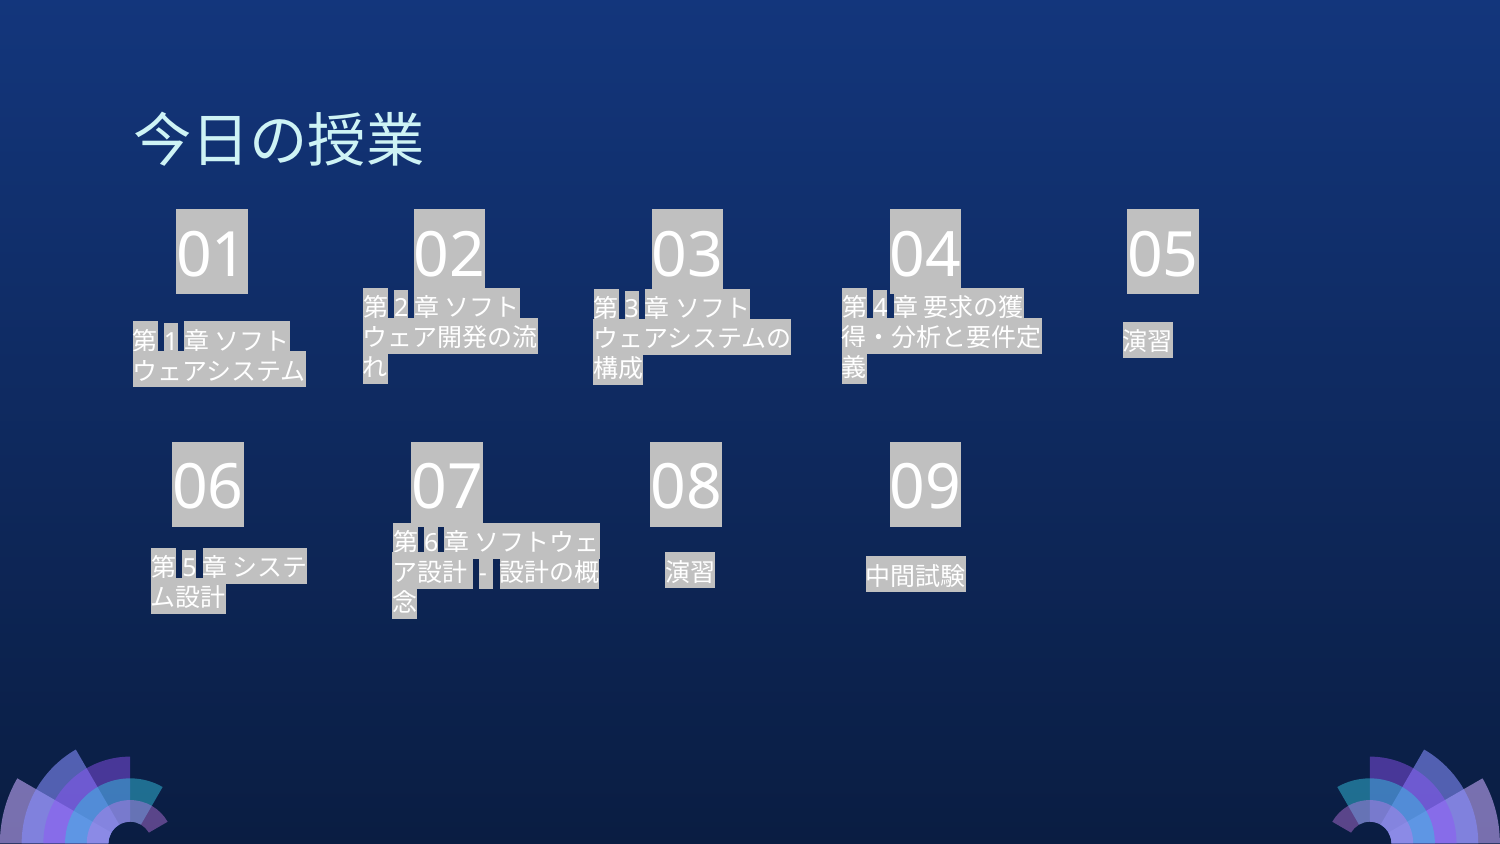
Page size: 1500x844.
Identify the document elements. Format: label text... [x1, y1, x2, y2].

text_box 第5章 システム設計 [113, 541, 344, 627]
subtitle 第1章 ソフトウェアシステム [95, 306, 330, 400]
title 04 [835, 219, 1016, 283]
title 今日の授業 [118, 88, 1382, 183]
title 02 [359, 219, 540, 283]
text_box 07 [357, 451, 538, 516]
subtitle 第3章 ソフトウェアシステムの構成 [555, 306, 809, 398]
title 03 [597, 219, 778, 283]
title 06 [118, 451, 299, 516]
text_box 09 [835, 451, 1016, 516]
text_box 演習 [627, 541, 785, 627]
text_box 08 [596, 451, 777, 516]
subtitle 演習 [1084, 310, 1242, 397]
subtitle 第4章 要求の獲得・分析と要件定義 [804, 306, 1070, 397]
text_box 中間試験 [795, 541, 1013, 605]
title 01 [122, 219, 303, 283]
title 05 [1072, 219, 1254, 283]
text_box 第6章 ソフトウェア設計 - 設計の概念 [355, 541, 616, 632]
subtitle 第2章 ソフトウェア開発の流れ [325, 306, 555, 397]
